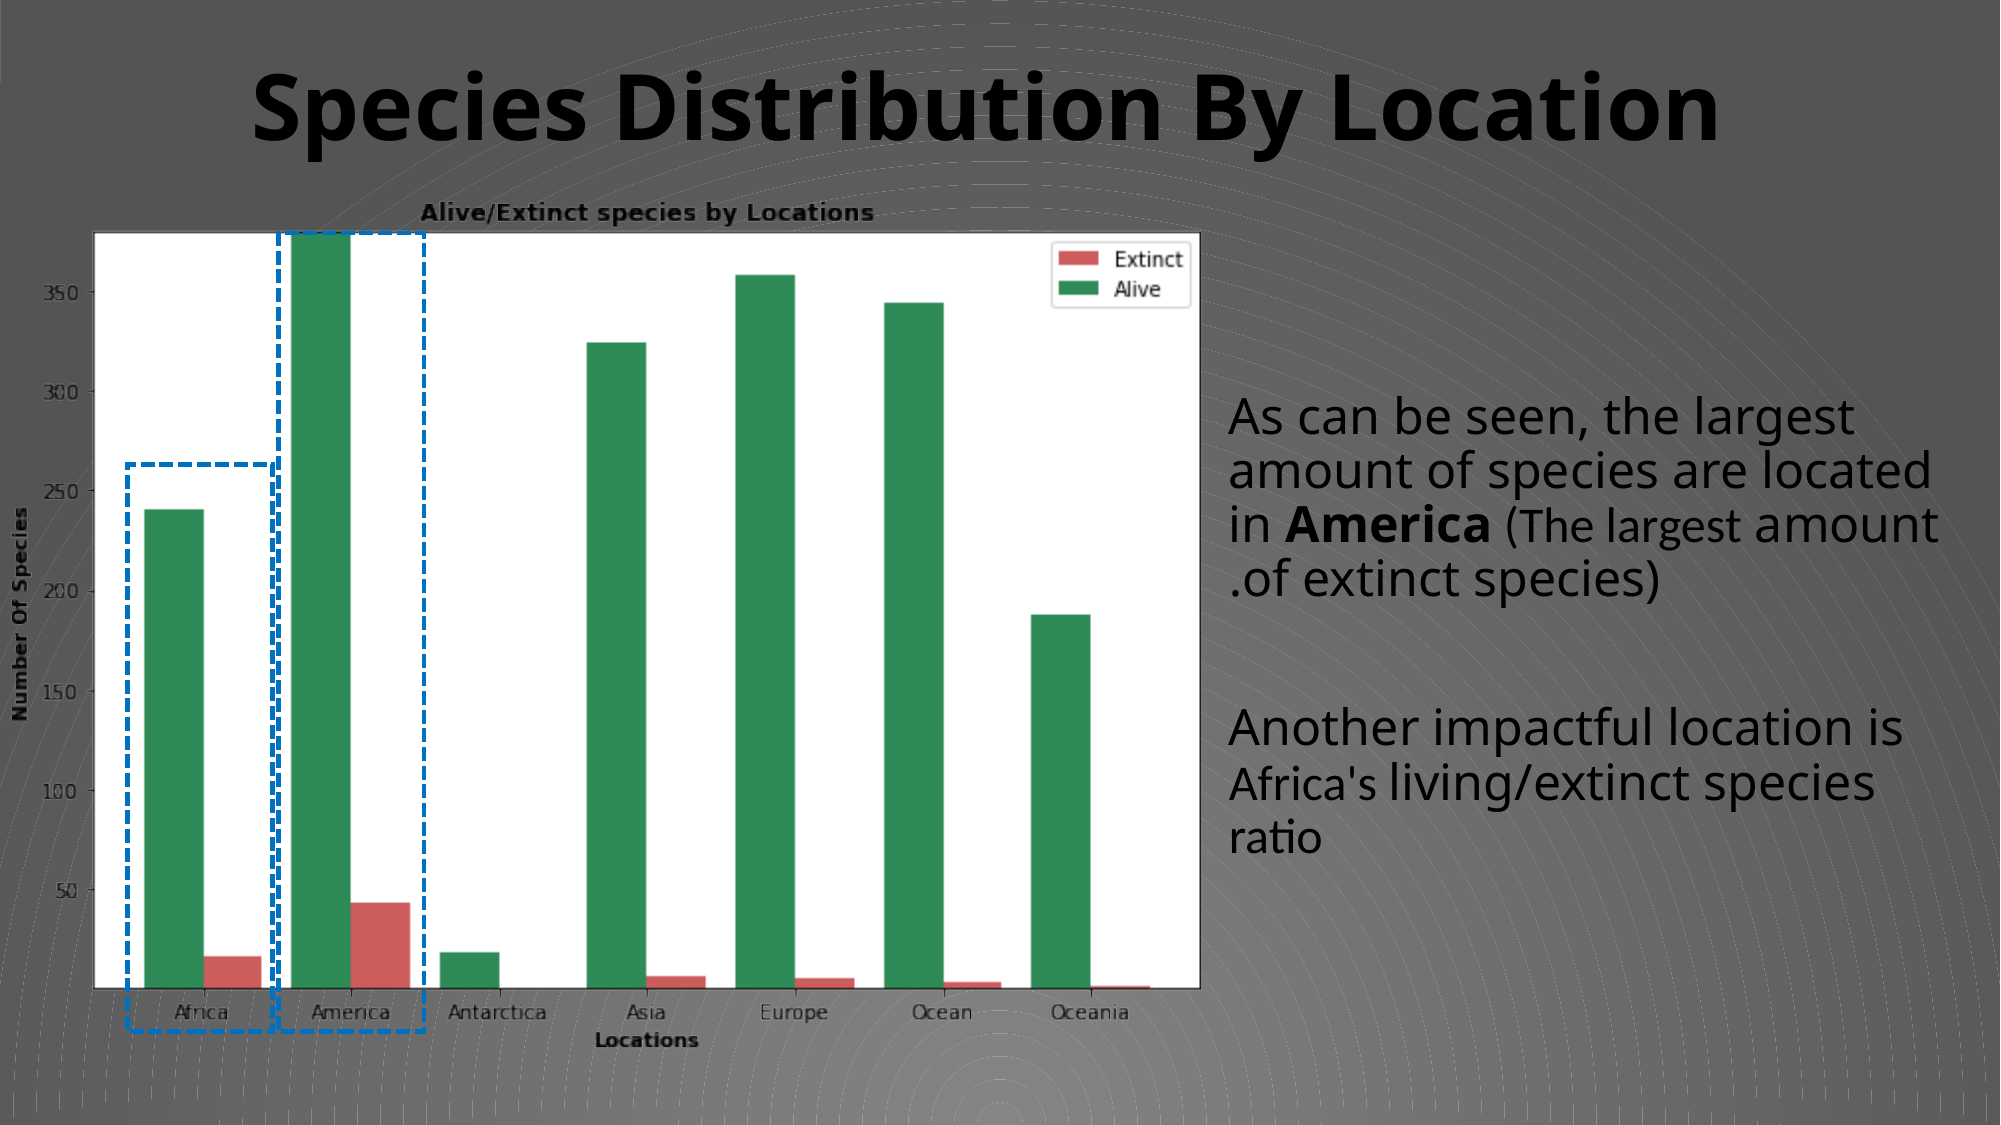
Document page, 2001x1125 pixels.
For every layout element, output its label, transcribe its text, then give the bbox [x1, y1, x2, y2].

title Species Distribution By Location [125, 1, 1851, 220]
picture [0, 188, 1214, 1064]
list As can be seen, the largest amount of species are located in America (The largest amount of extinct species). Another impactful location is Africa's living/extinct species ratio [1214, 383, 1983, 869]
